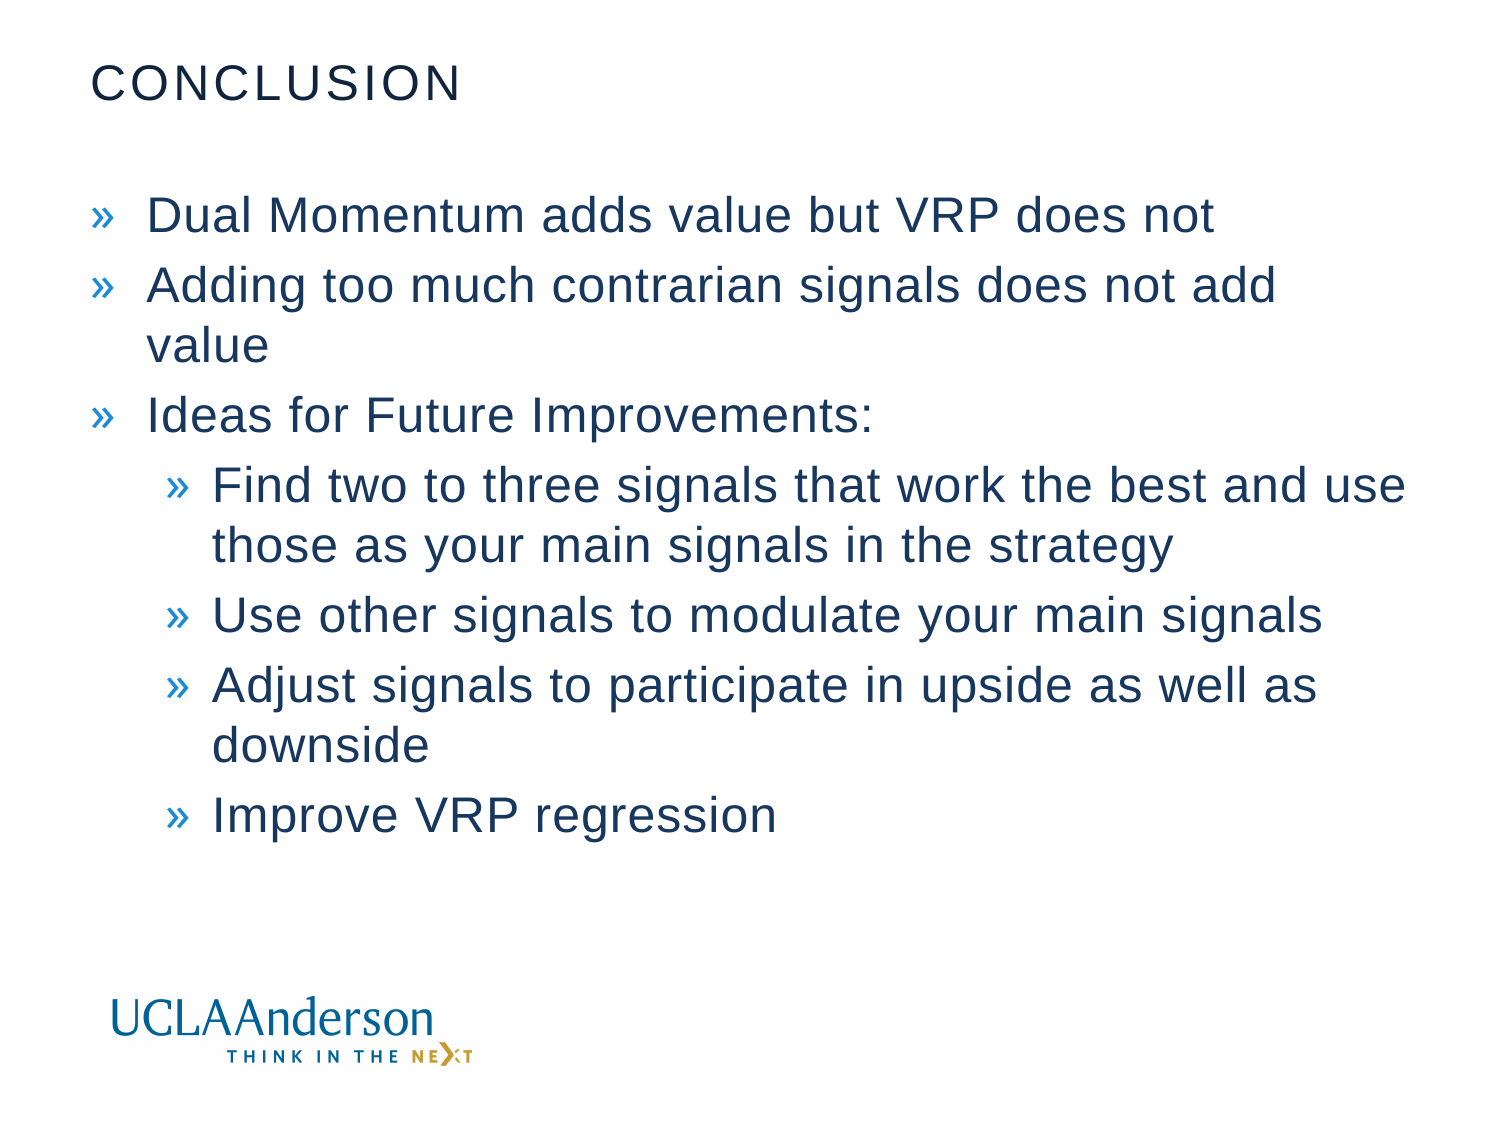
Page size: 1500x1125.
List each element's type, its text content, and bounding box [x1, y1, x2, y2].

picture [112, 996, 473, 1066]
title conclusion [75, 20, 1425, 141]
list Dual Momentum adds value but VRP does not Adding too much contrarian signals does not add value Ideas for Future Improvements: Find two to three signals that work the best and use those as your main signals in the strategy Use other signals to modulate your main signals Adjust signals to participate in upside as well as downside Improve VRP regression [75, 174, 1425, 979]
